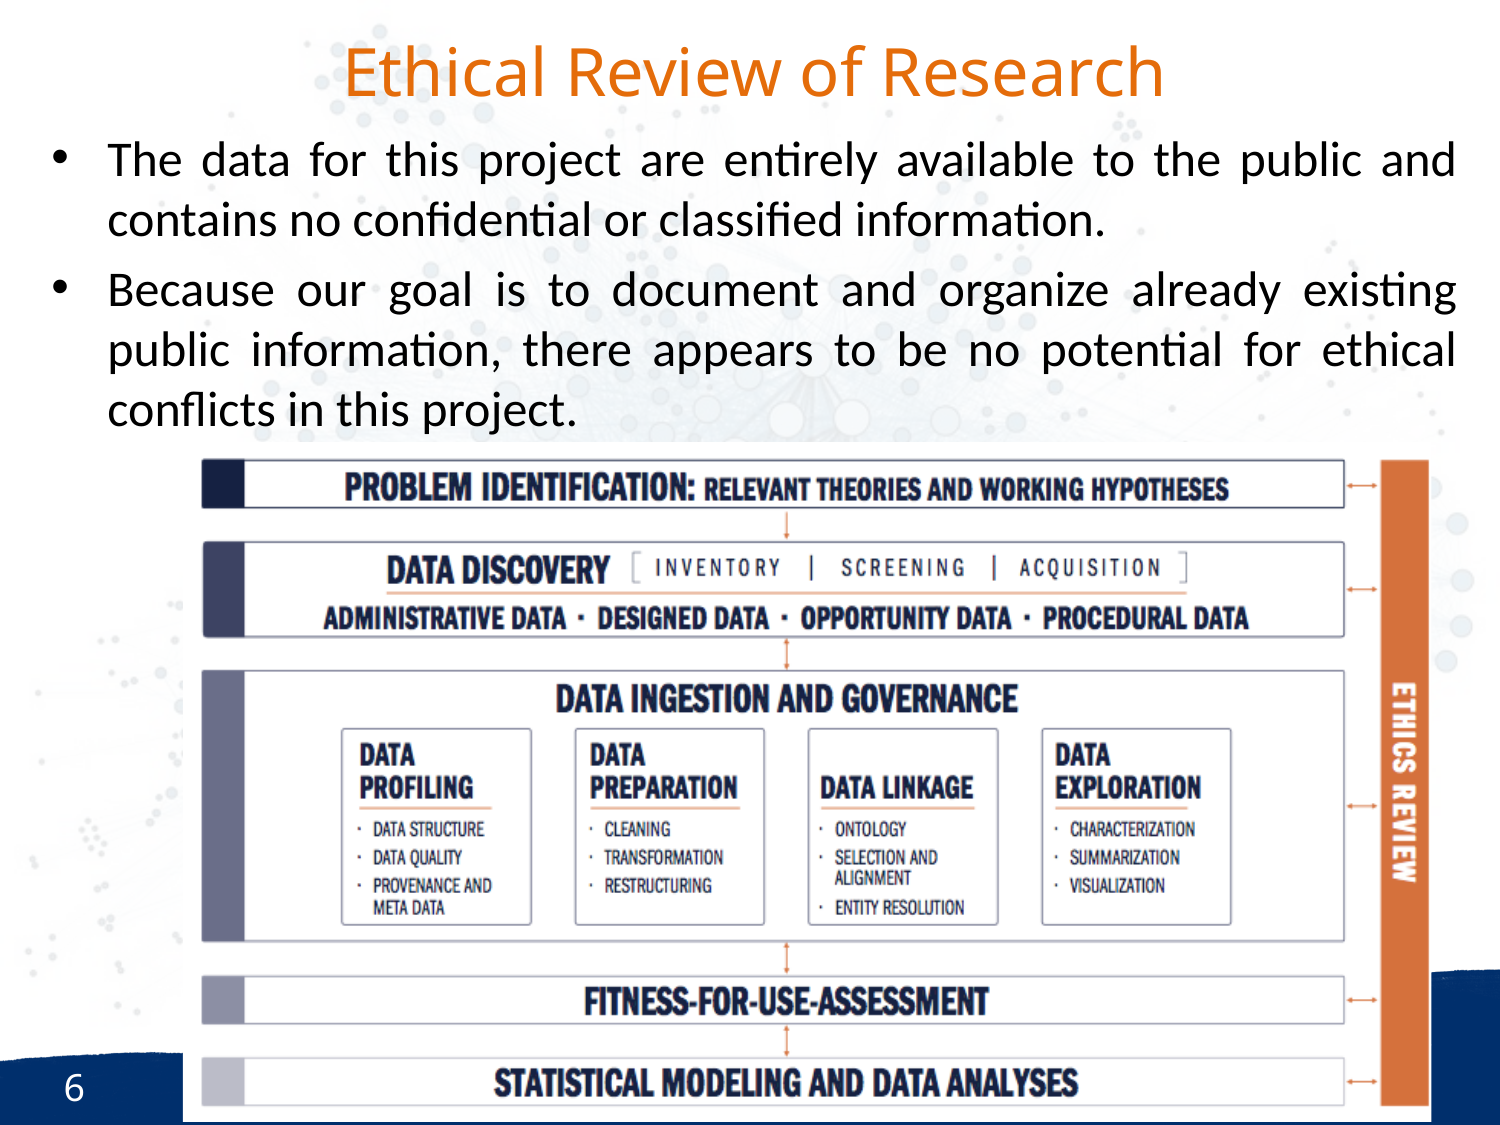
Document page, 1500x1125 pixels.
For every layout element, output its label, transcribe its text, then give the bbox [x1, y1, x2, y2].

list The data for this project are entirely available to the public and contains no confidential or classified information. Because our goal is to document and organize already existing public information, there appears to be no potential for ethical conflicts in this project. [36, 119, 1473, 423]
text_box Ethical Review of Research [8, 22, 1500, 118]
slide_number 6 [48, 1059, 177, 1120]
picture [0, 441, 1500, 1125]
